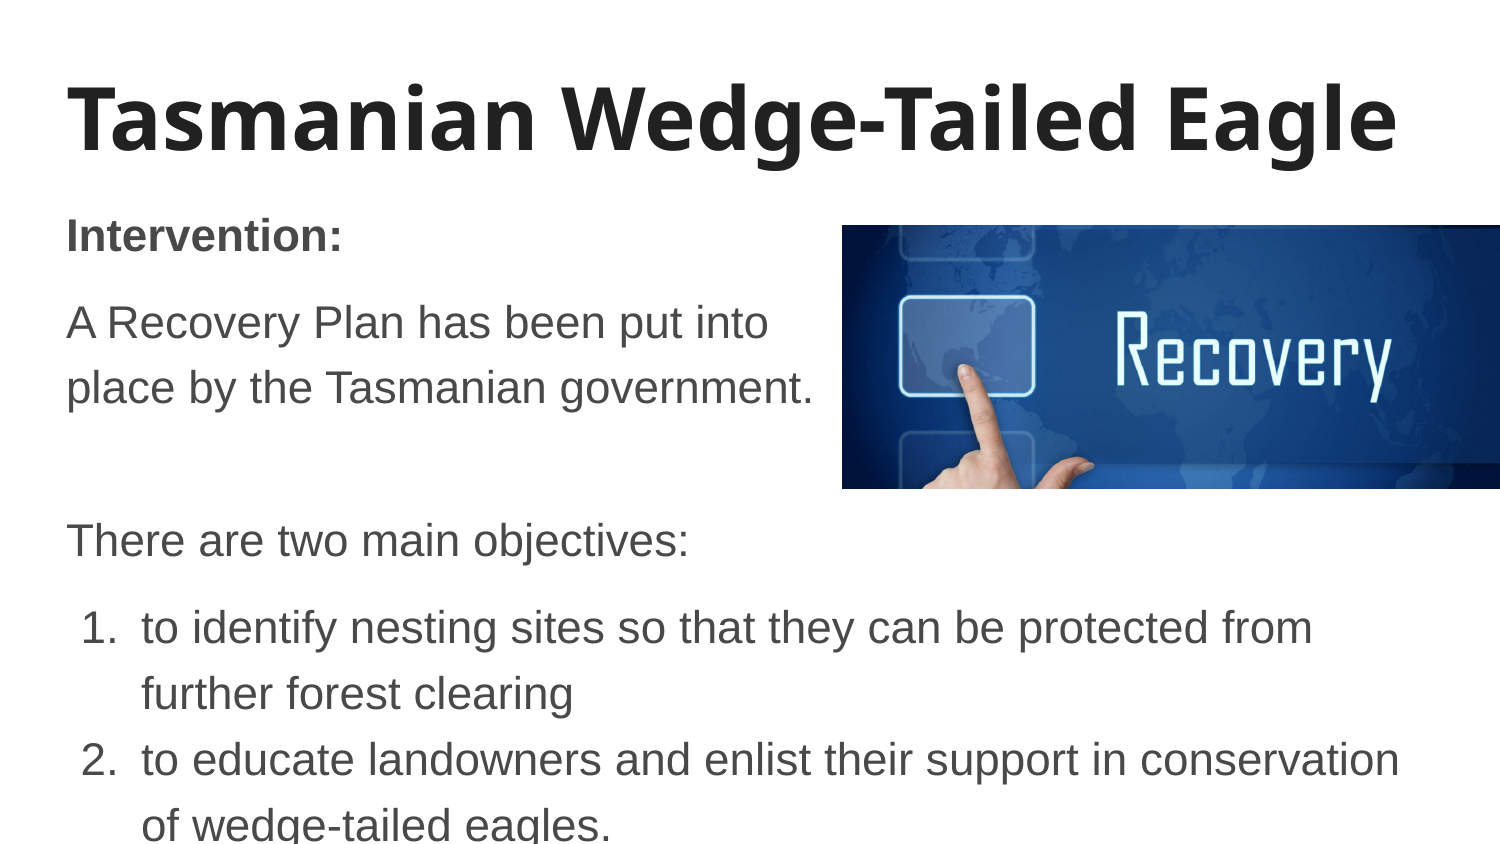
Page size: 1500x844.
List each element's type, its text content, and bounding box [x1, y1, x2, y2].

list Intervention: A Recovery Plan has been put into place by the Tasmanian government. There are two main objectives: to identify nesting sites so that they can be protected from further forest clearing to educate landowners and enlist their support in conservation of wedge-tailed eagles. [51, 179, 1449, 728]
title Tasmanian Wedge-Tailed Eagle [51, 48, 1449, 179]
picture [842, 225, 1500, 489]
